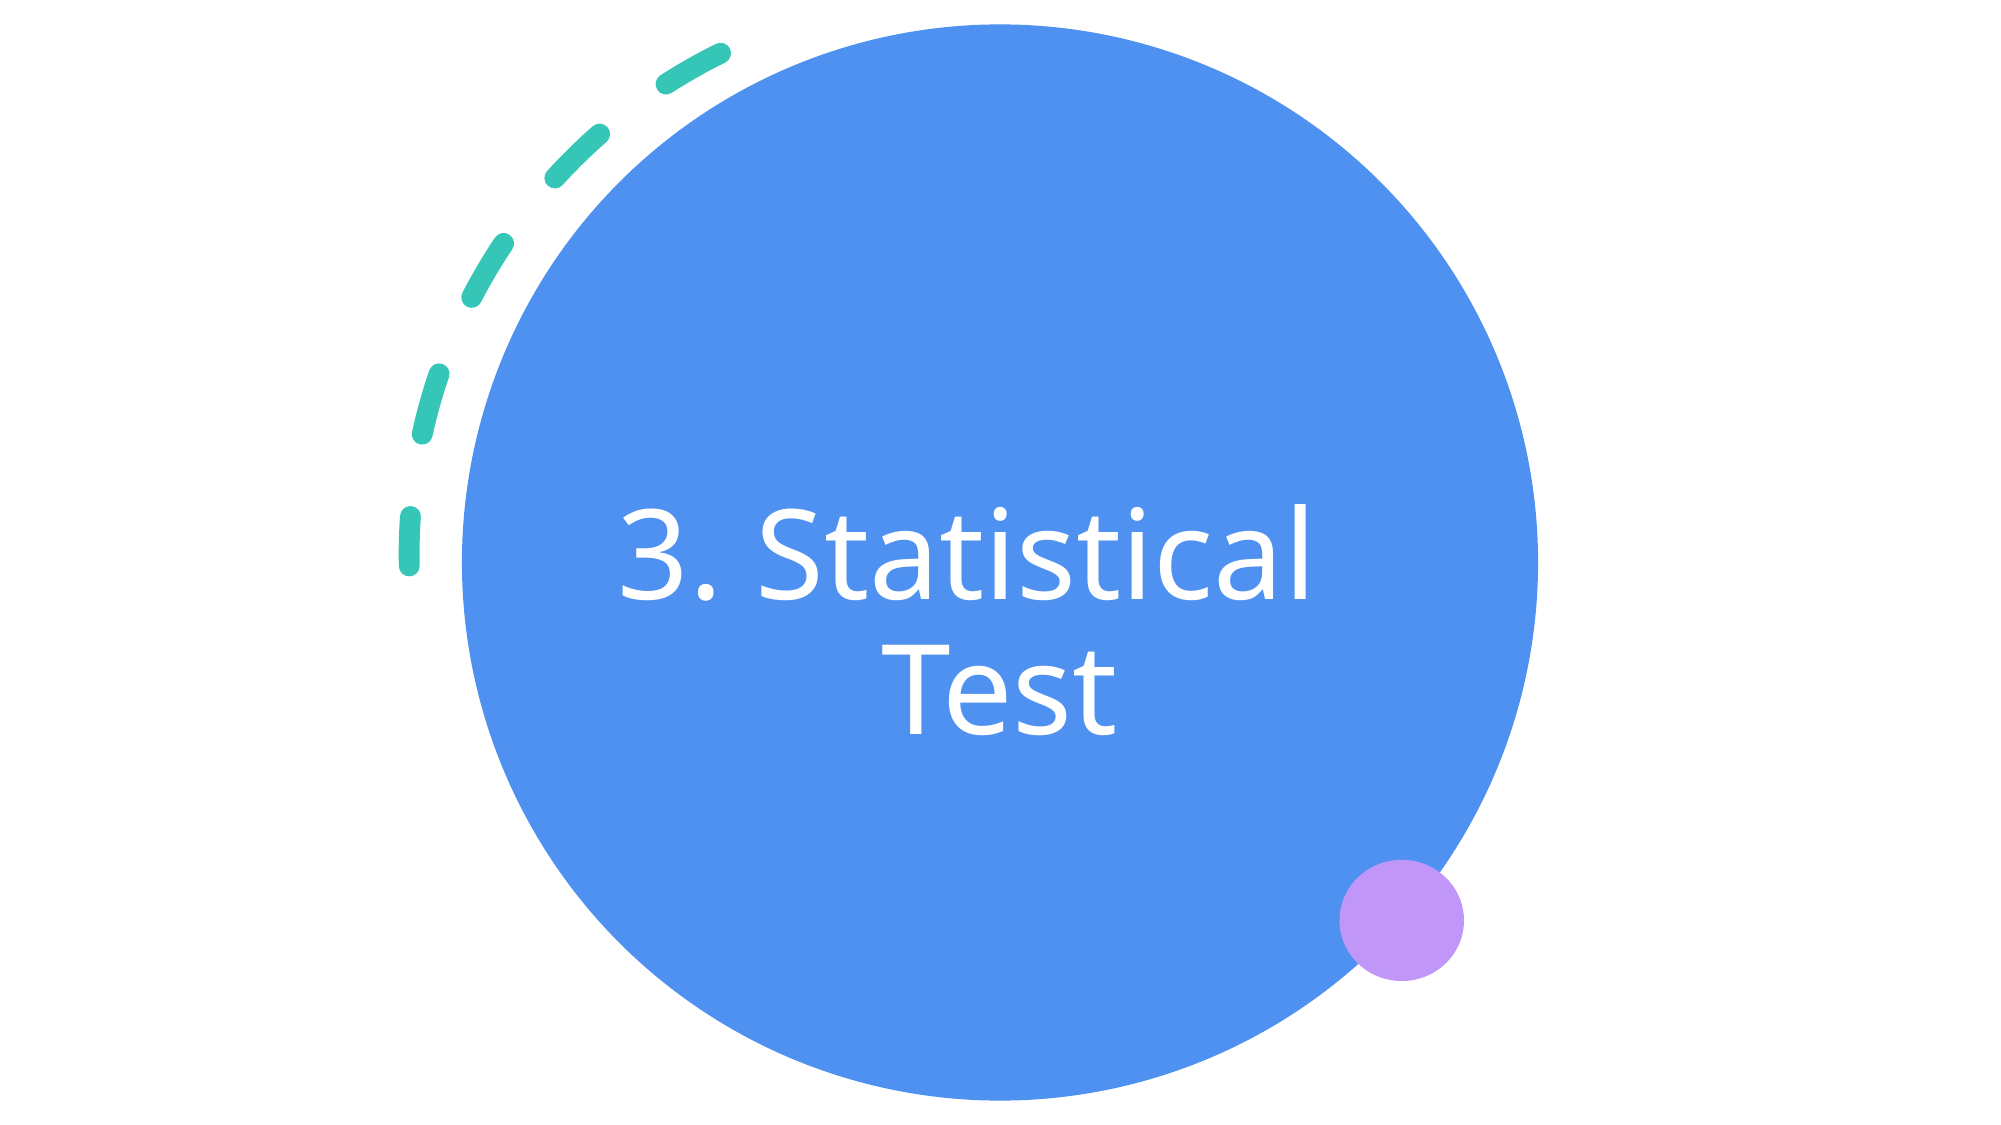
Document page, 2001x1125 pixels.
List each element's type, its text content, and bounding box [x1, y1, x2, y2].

title 3. Statistical Test [544, 356, 1456, 769]
